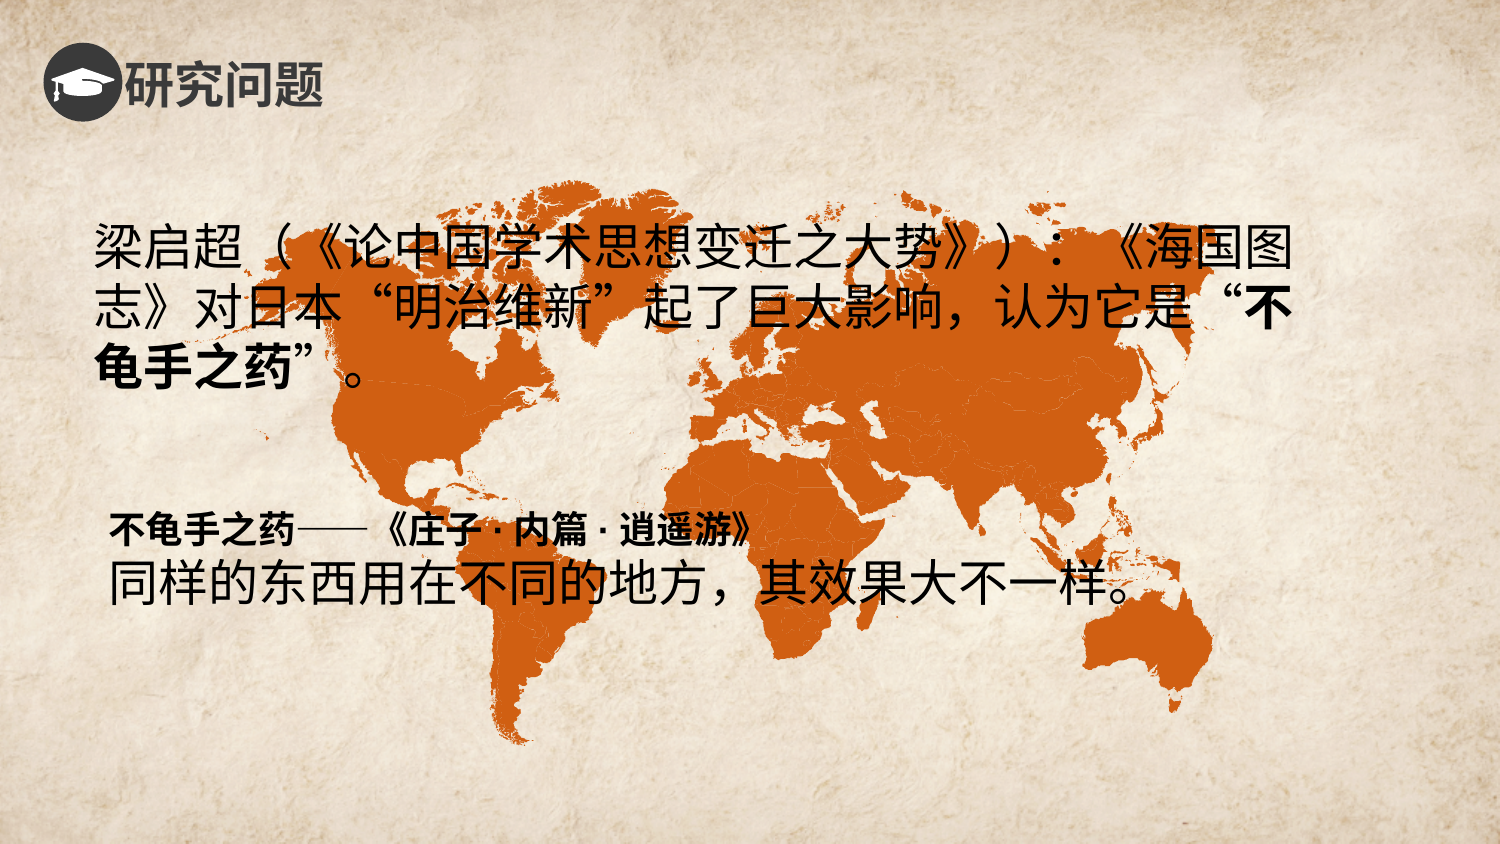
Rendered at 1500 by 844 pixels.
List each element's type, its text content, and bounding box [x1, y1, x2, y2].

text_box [44, 43, 122, 121]
text_box 不龟手之药——《庄子·内篇·逍遥游》 同样的东西用在不同的地方，其效果大不一样。 [93, 499, 180, 619]
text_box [180, 180, 1220, 746]
text_box 研究问题 [122, 45, 470, 121]
text_box 梁启超（《论中国学术思想变迁之大势》）：《海国图志》对日本“明治维新”起了巨大影响，认为它是“不龟手之药”。 [78, 208, 180, 403]
text_box 梁启超（《论中国学术思想变迁之大势》）：《海国图志》对日本“明治维新”起了巨大影响，认为它是“不龟手之药”。 [1220, 208, 1344, 403]
picture [0, 0, 1500, 844]
